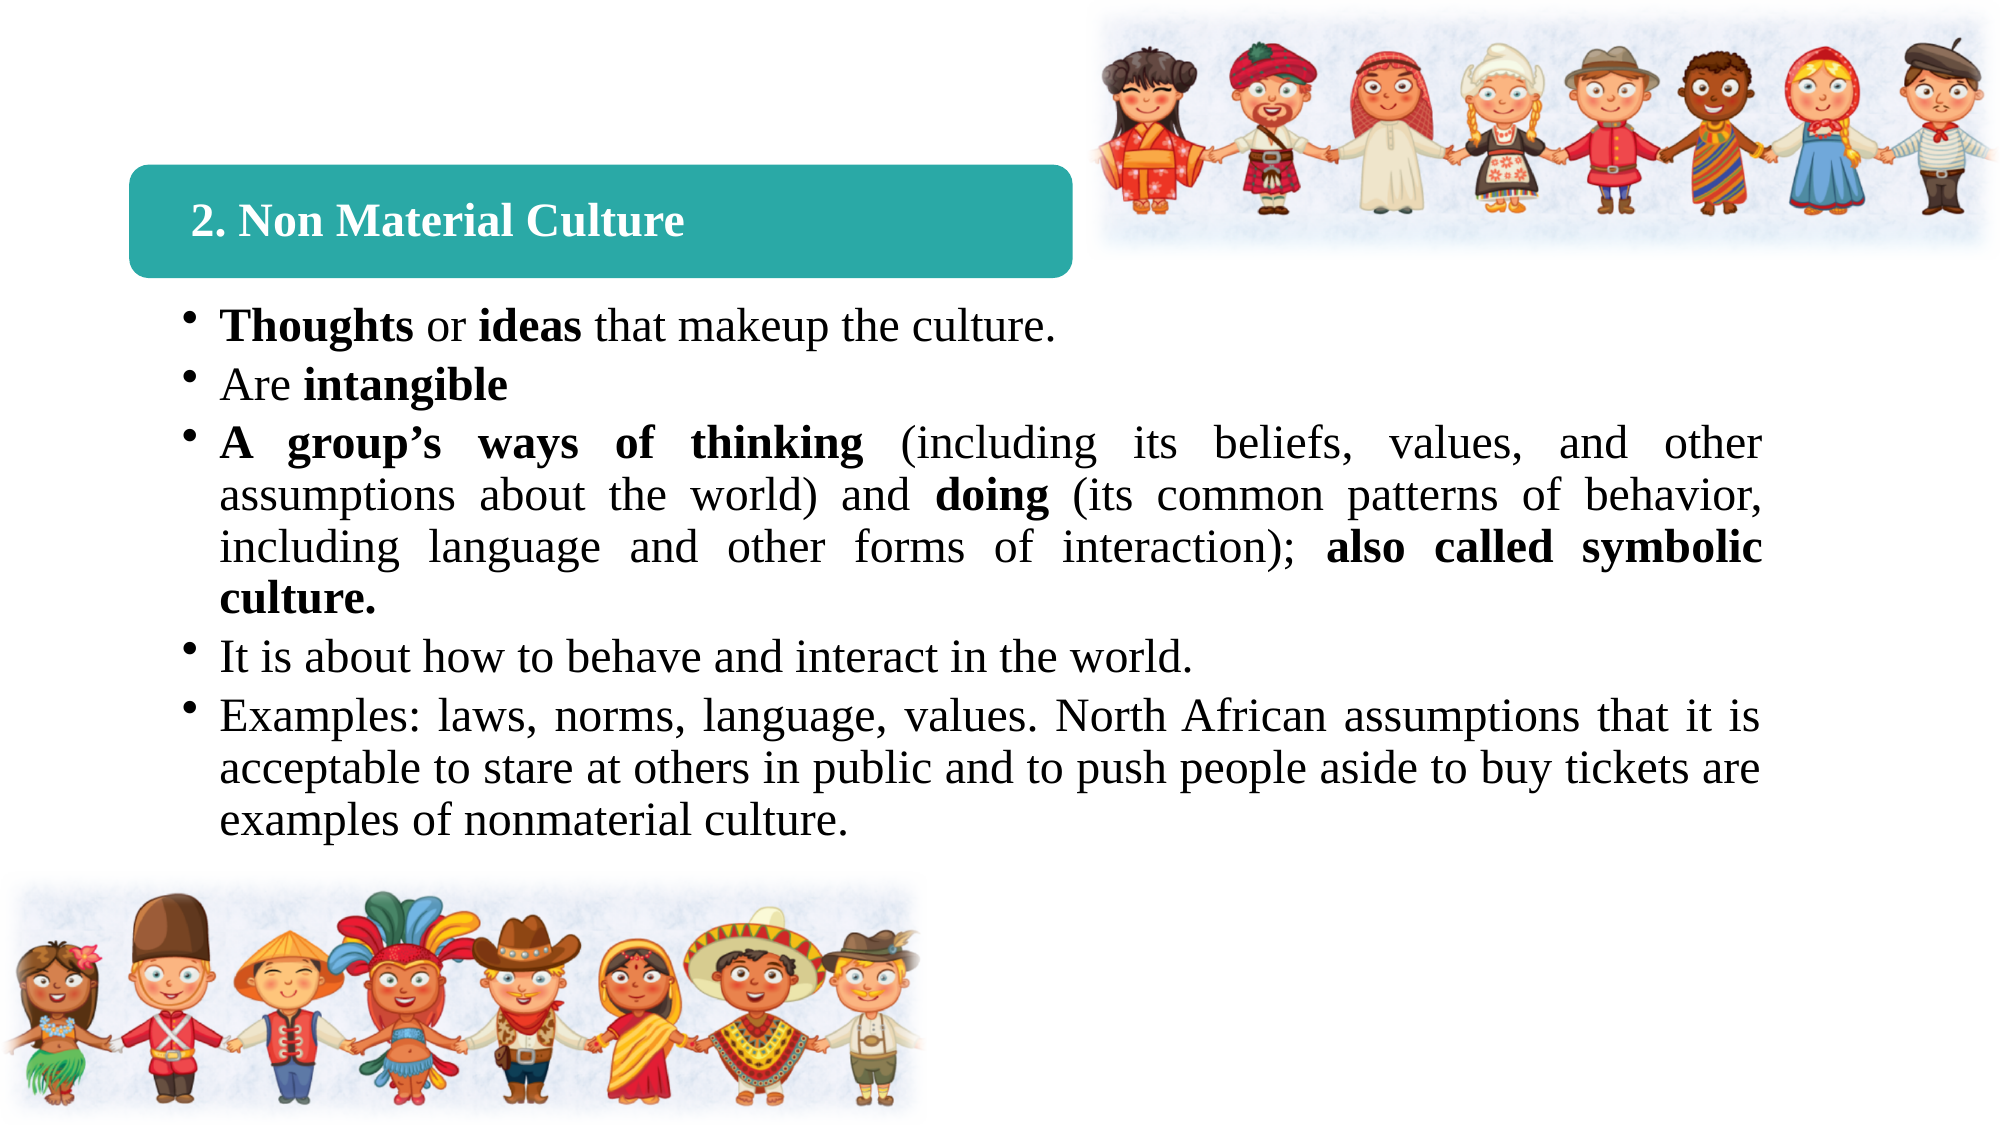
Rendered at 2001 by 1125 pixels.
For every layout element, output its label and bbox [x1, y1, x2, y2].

list [36, 157, 1910, 872]
picture [1086, 0, 2000, 260]
picture [0, 871, 927, 1125]
